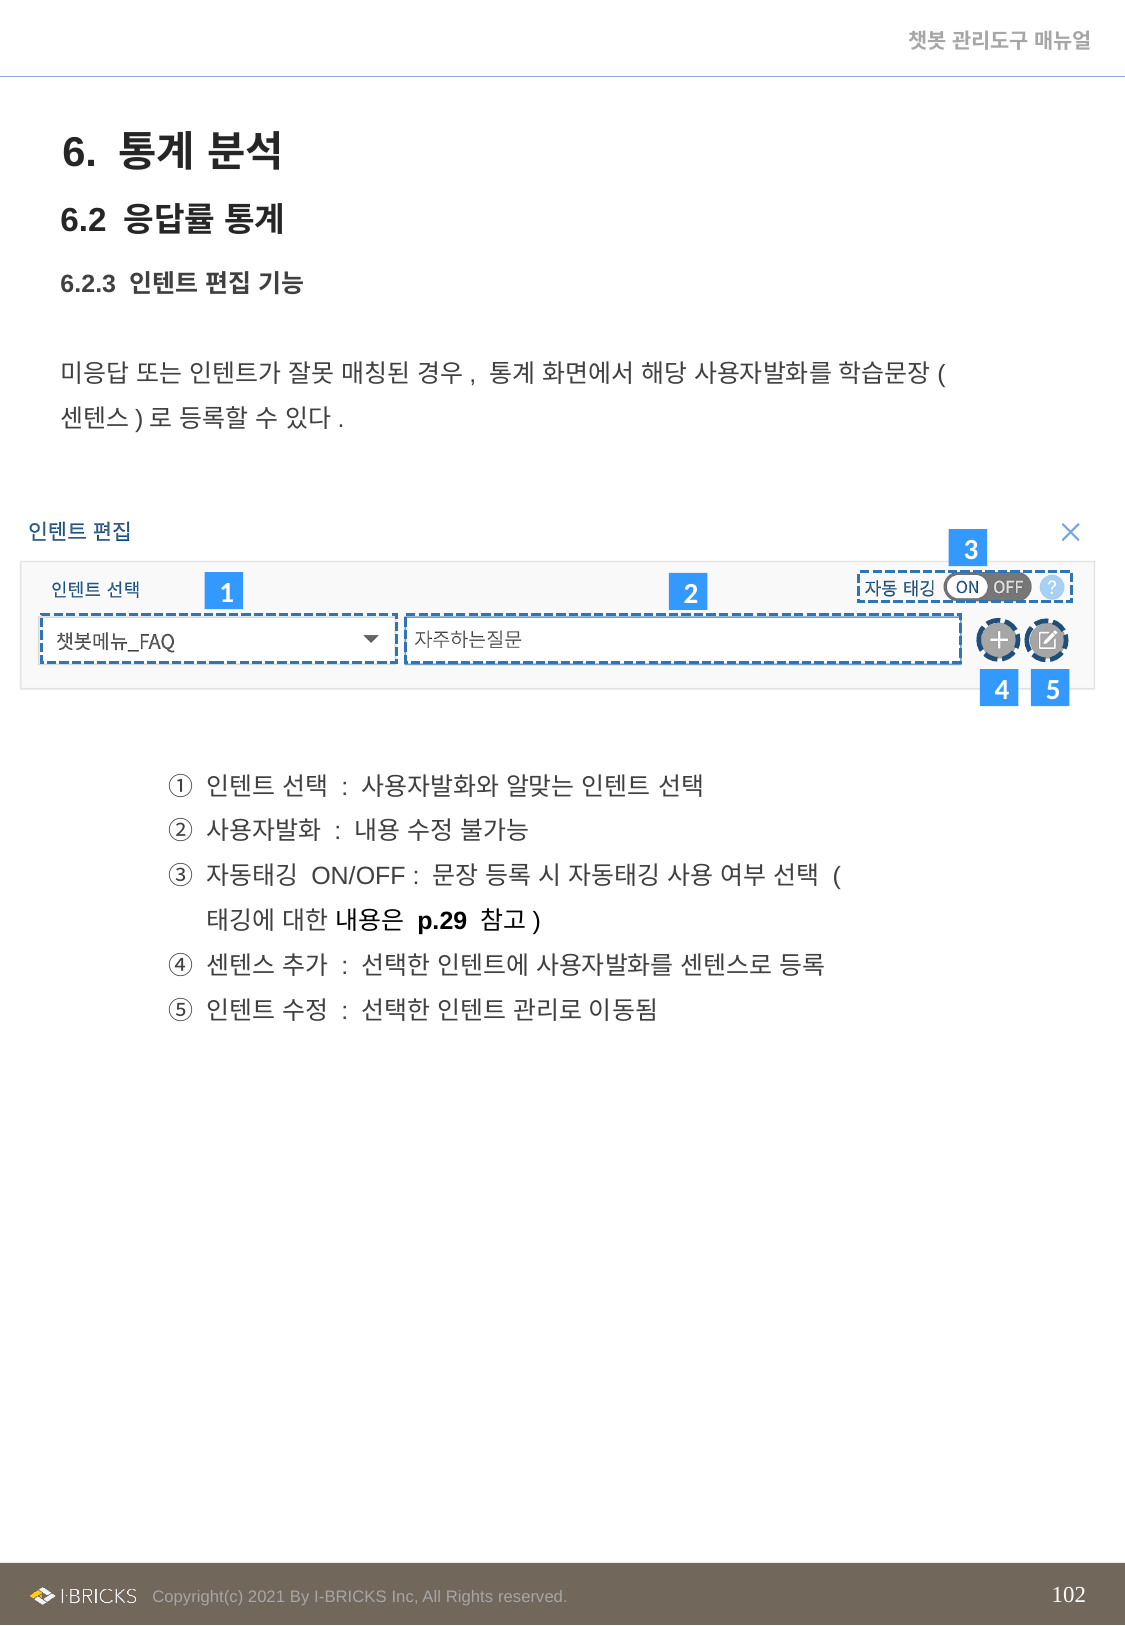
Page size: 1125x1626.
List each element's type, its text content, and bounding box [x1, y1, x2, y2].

slide_number 102 [991, 1566, 1102, 1620]
text_box 4 [979, 695, 1019, 707]
text_box 5 [1030, 695, 1070, 707]
picture [27, 1585, 138, 1606]
text_box 6.2 응답률 통계 6.2.3 인텐트 편집 기능 미응답 또는 인텐트가 잘못 매칭된 경우, 통계 화면에서 해당 사용자발화를 학습문장(센텐스)로 등록할 수 있다. [60, 190, 992, 440]
picture [15, 498, 1100, 695]
text_box 인텐트 선택 : 사용자발화와 알맞는 인텐트 선택 사용자발화 : 내용 수정 불가능 자동태깅 ON/OFF : 문장 등록 시 자동태깅 사용 여부 선택 (태깅에 대한 내용은 p.29 참고) 센텐스 추가 : 선택한 인텐트에 사용자발화를 센텐스로 등록 인텐트 수정 : 선택한 인텐트 관리로 이동됨 [168, 747, 892, 1032]
text_box 6. 통계 분석 [62, 117, 1067, 183]
